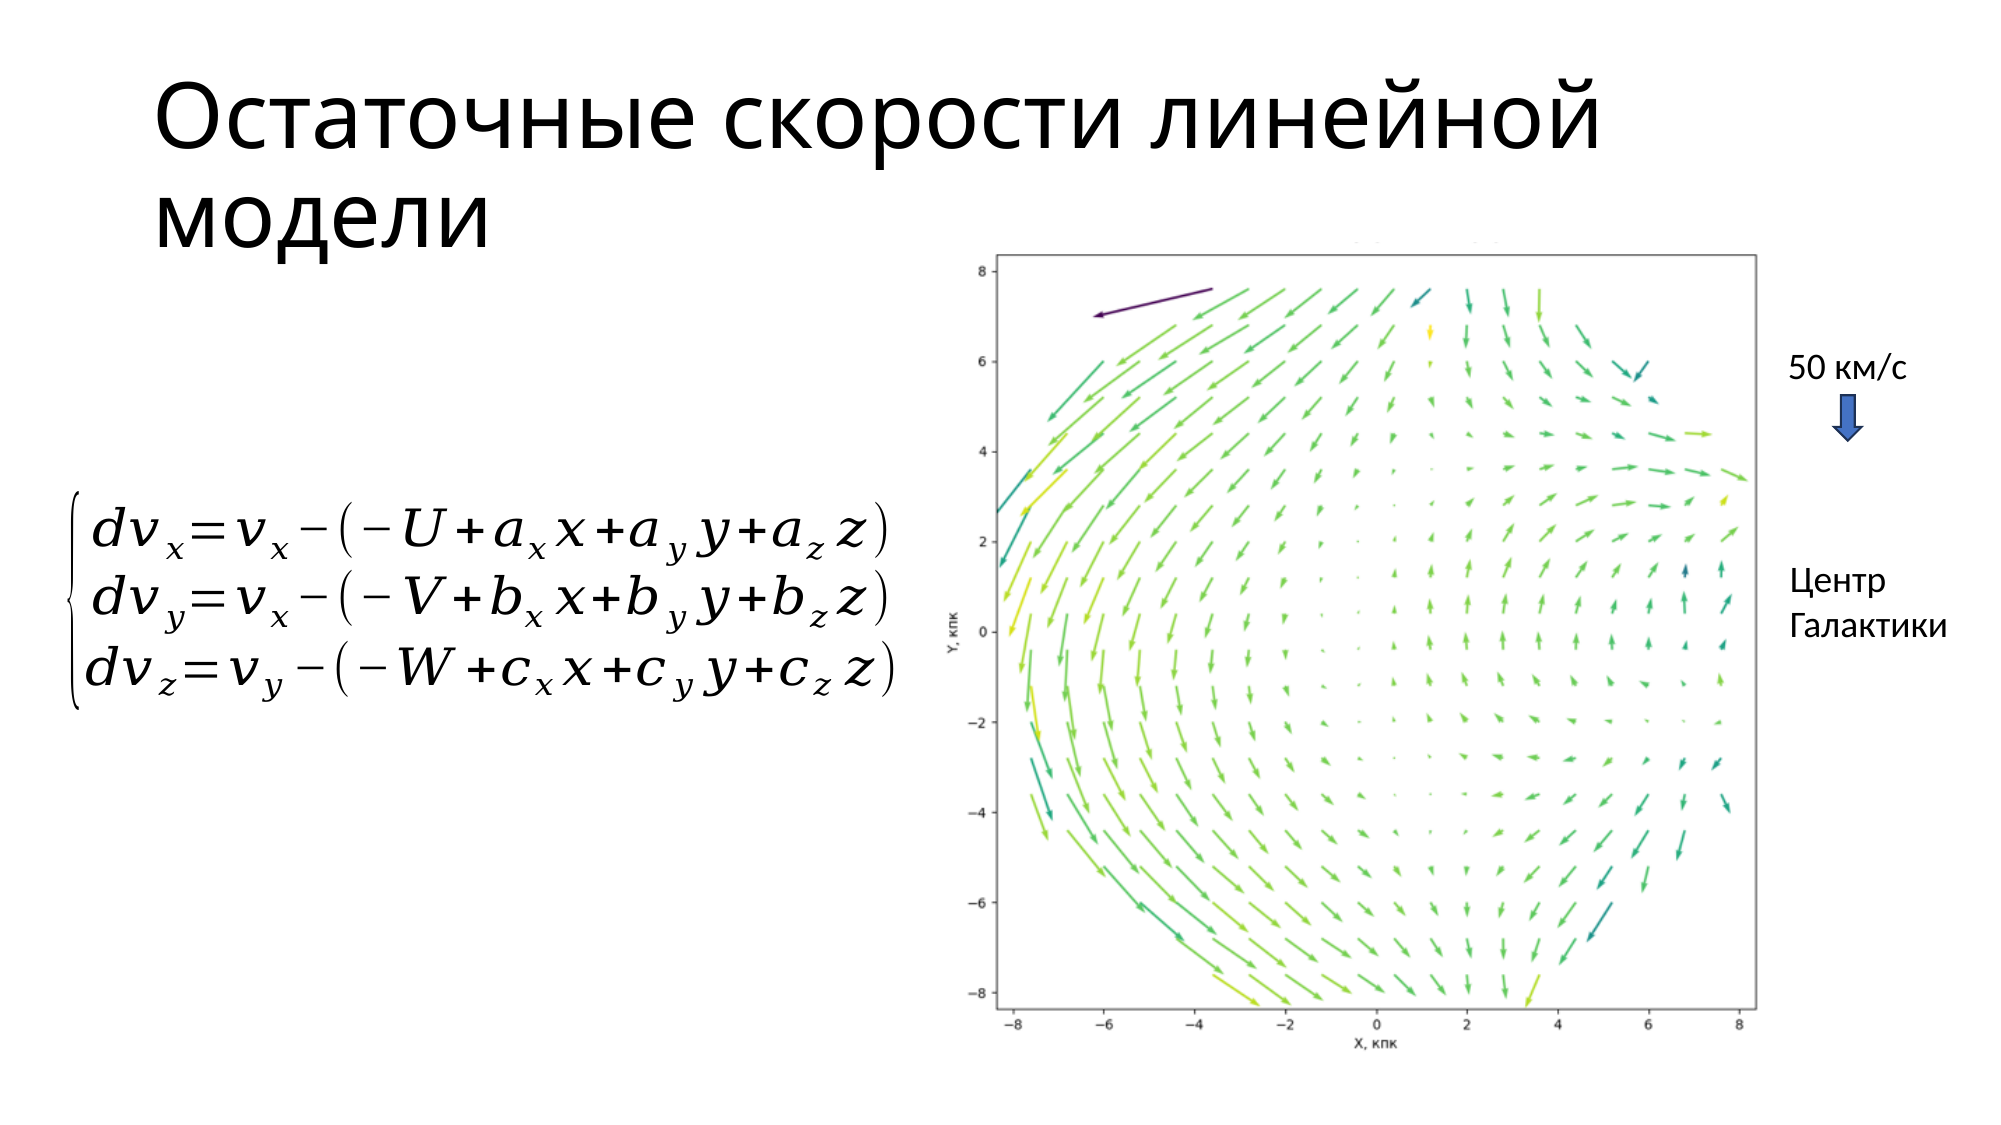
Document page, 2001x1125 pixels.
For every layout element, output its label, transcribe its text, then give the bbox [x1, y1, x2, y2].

text_box Центр Галактики [1787, 547, 1964, 653]
title Остаточные скорости линейной модели [137, 59, 1863, 278]
text_box 50 км/с [1787, 334, 1923, 395]
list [931, 242, 1787, 1066]
text_box [1831, 395, 1865, 443]
